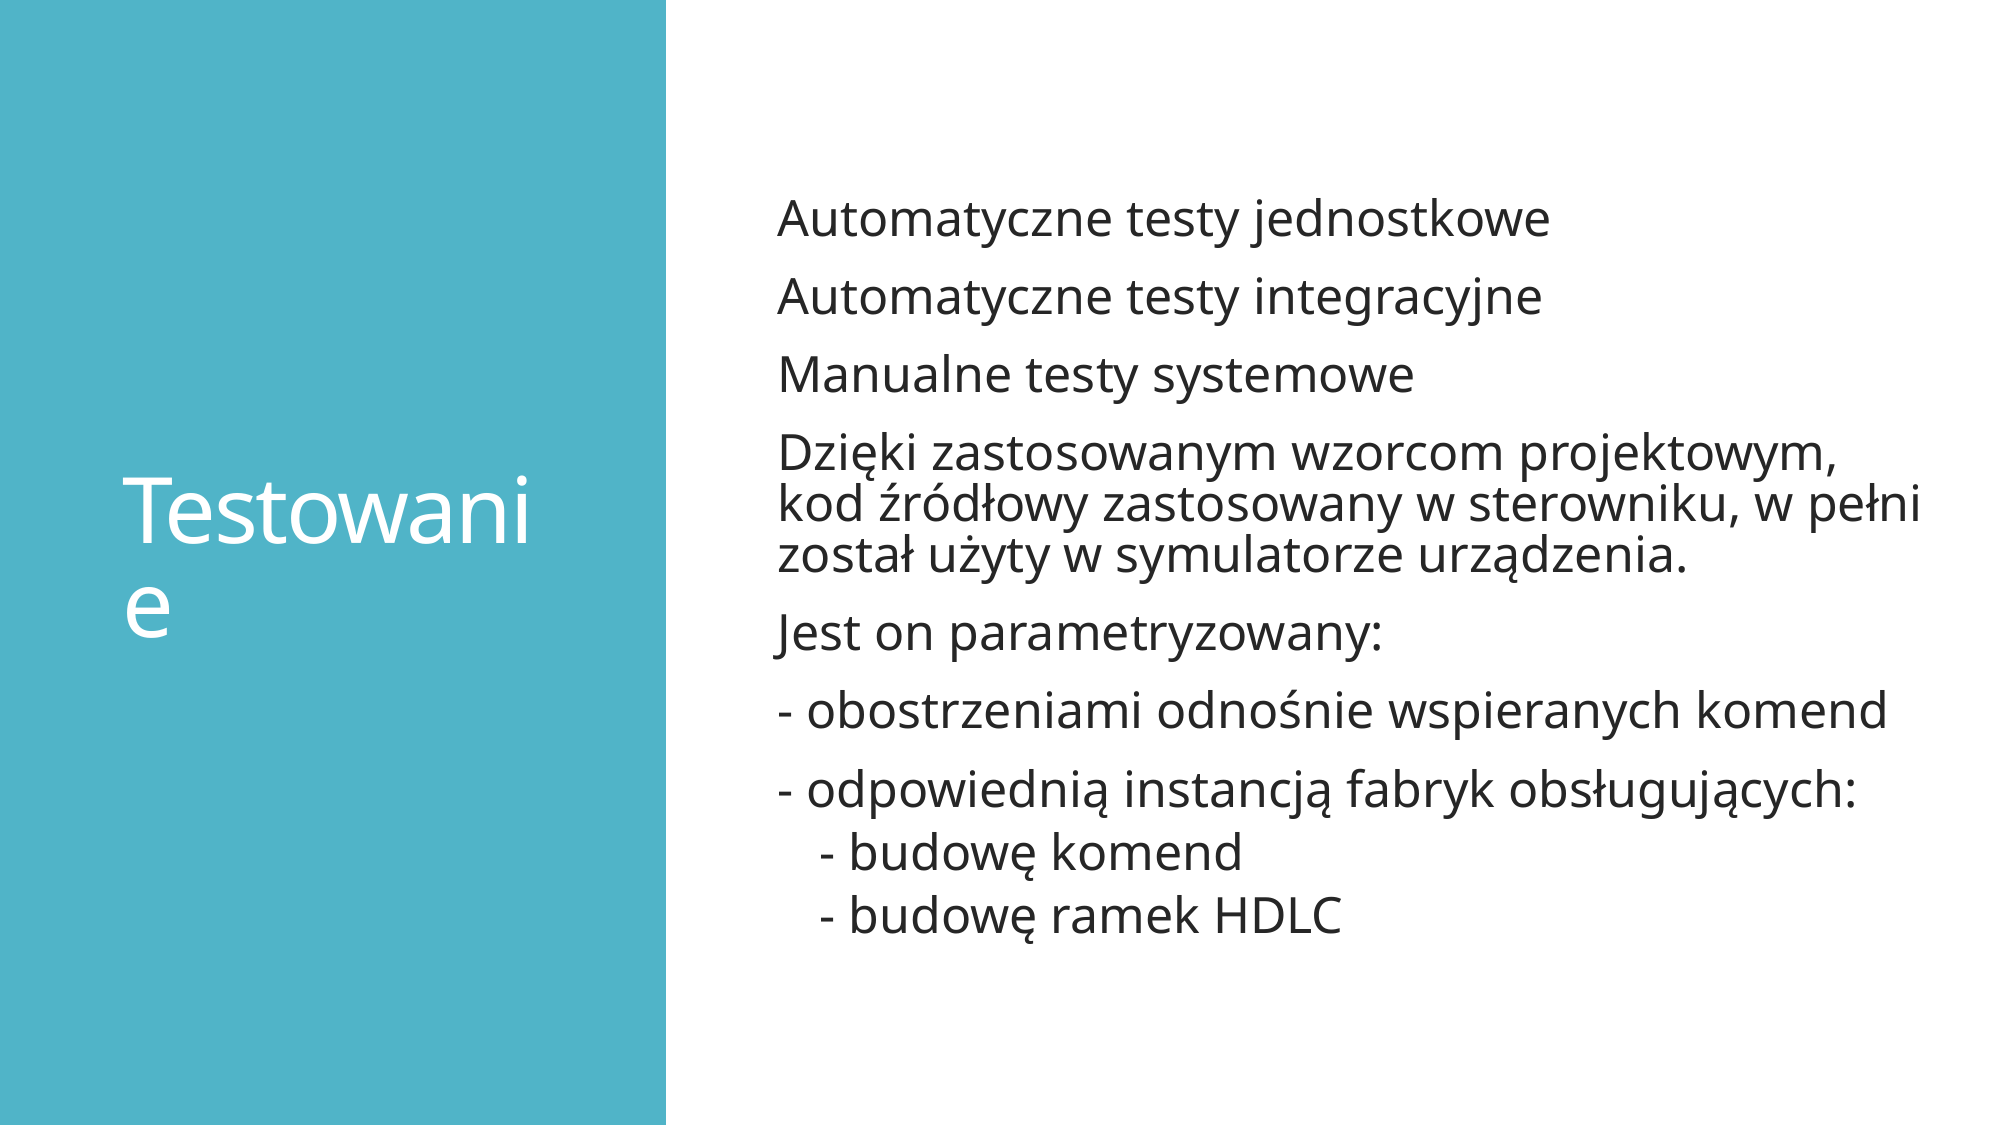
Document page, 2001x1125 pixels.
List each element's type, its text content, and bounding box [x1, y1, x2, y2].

text_box [0, 0, 667, 1125]
title Testowanie [107, 153, 598, 972]
list Automatyczne testy jednostkowe Automatyczne testy integracyjne Manualne testy systemowe Dzięki zastosowanym wzorcom projektowym, kod źródłowy zastosowany w sterowniku, w pełni został użyty w symulatorze urządzenia. Jest on parametryzowany: - obostrzeniami odnośnie wspieranych komend - odpowiednią instancją fabryk obsługujących: - budowę komend - budowę ramek HDLC [747, 153, 1950, 1125]
